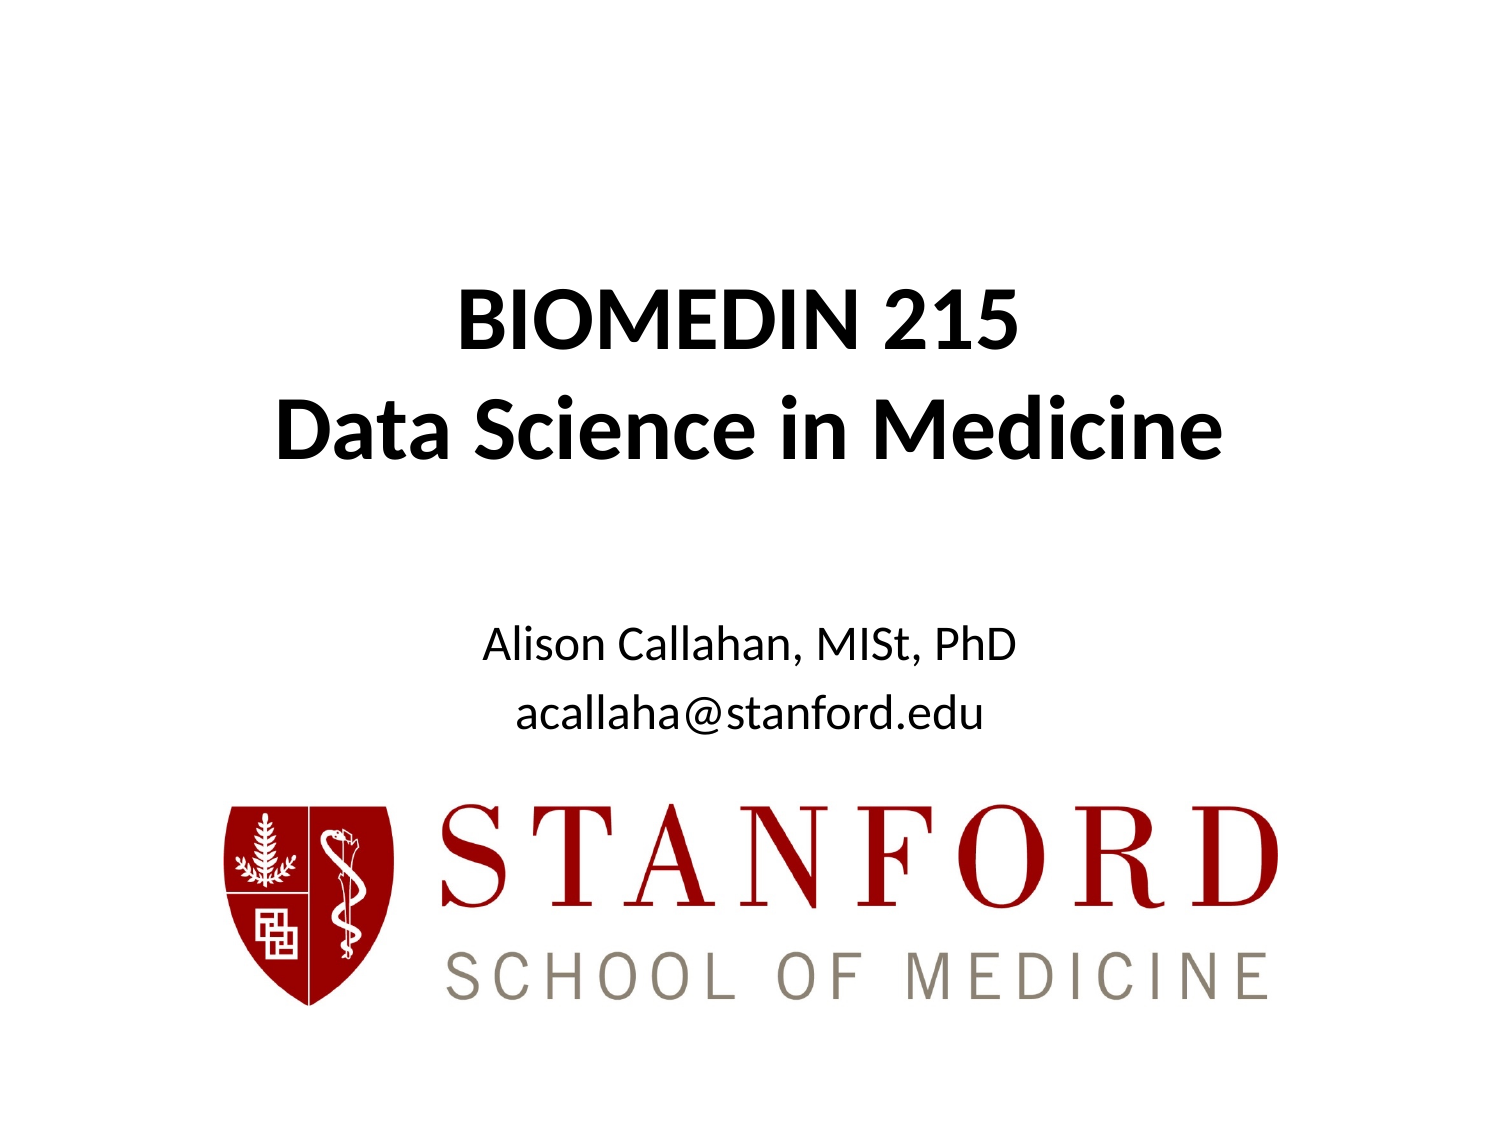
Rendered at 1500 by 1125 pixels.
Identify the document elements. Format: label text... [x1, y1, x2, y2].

picture [223, 801, 1278, 1013]
title BIOMEDIN 215 Data Science in Medicine [64, 249, 1436, 492]
subtitle Alison Callahan, MISt, PhD acallaha@stanford.edu [225, 575, 1275, 775]
